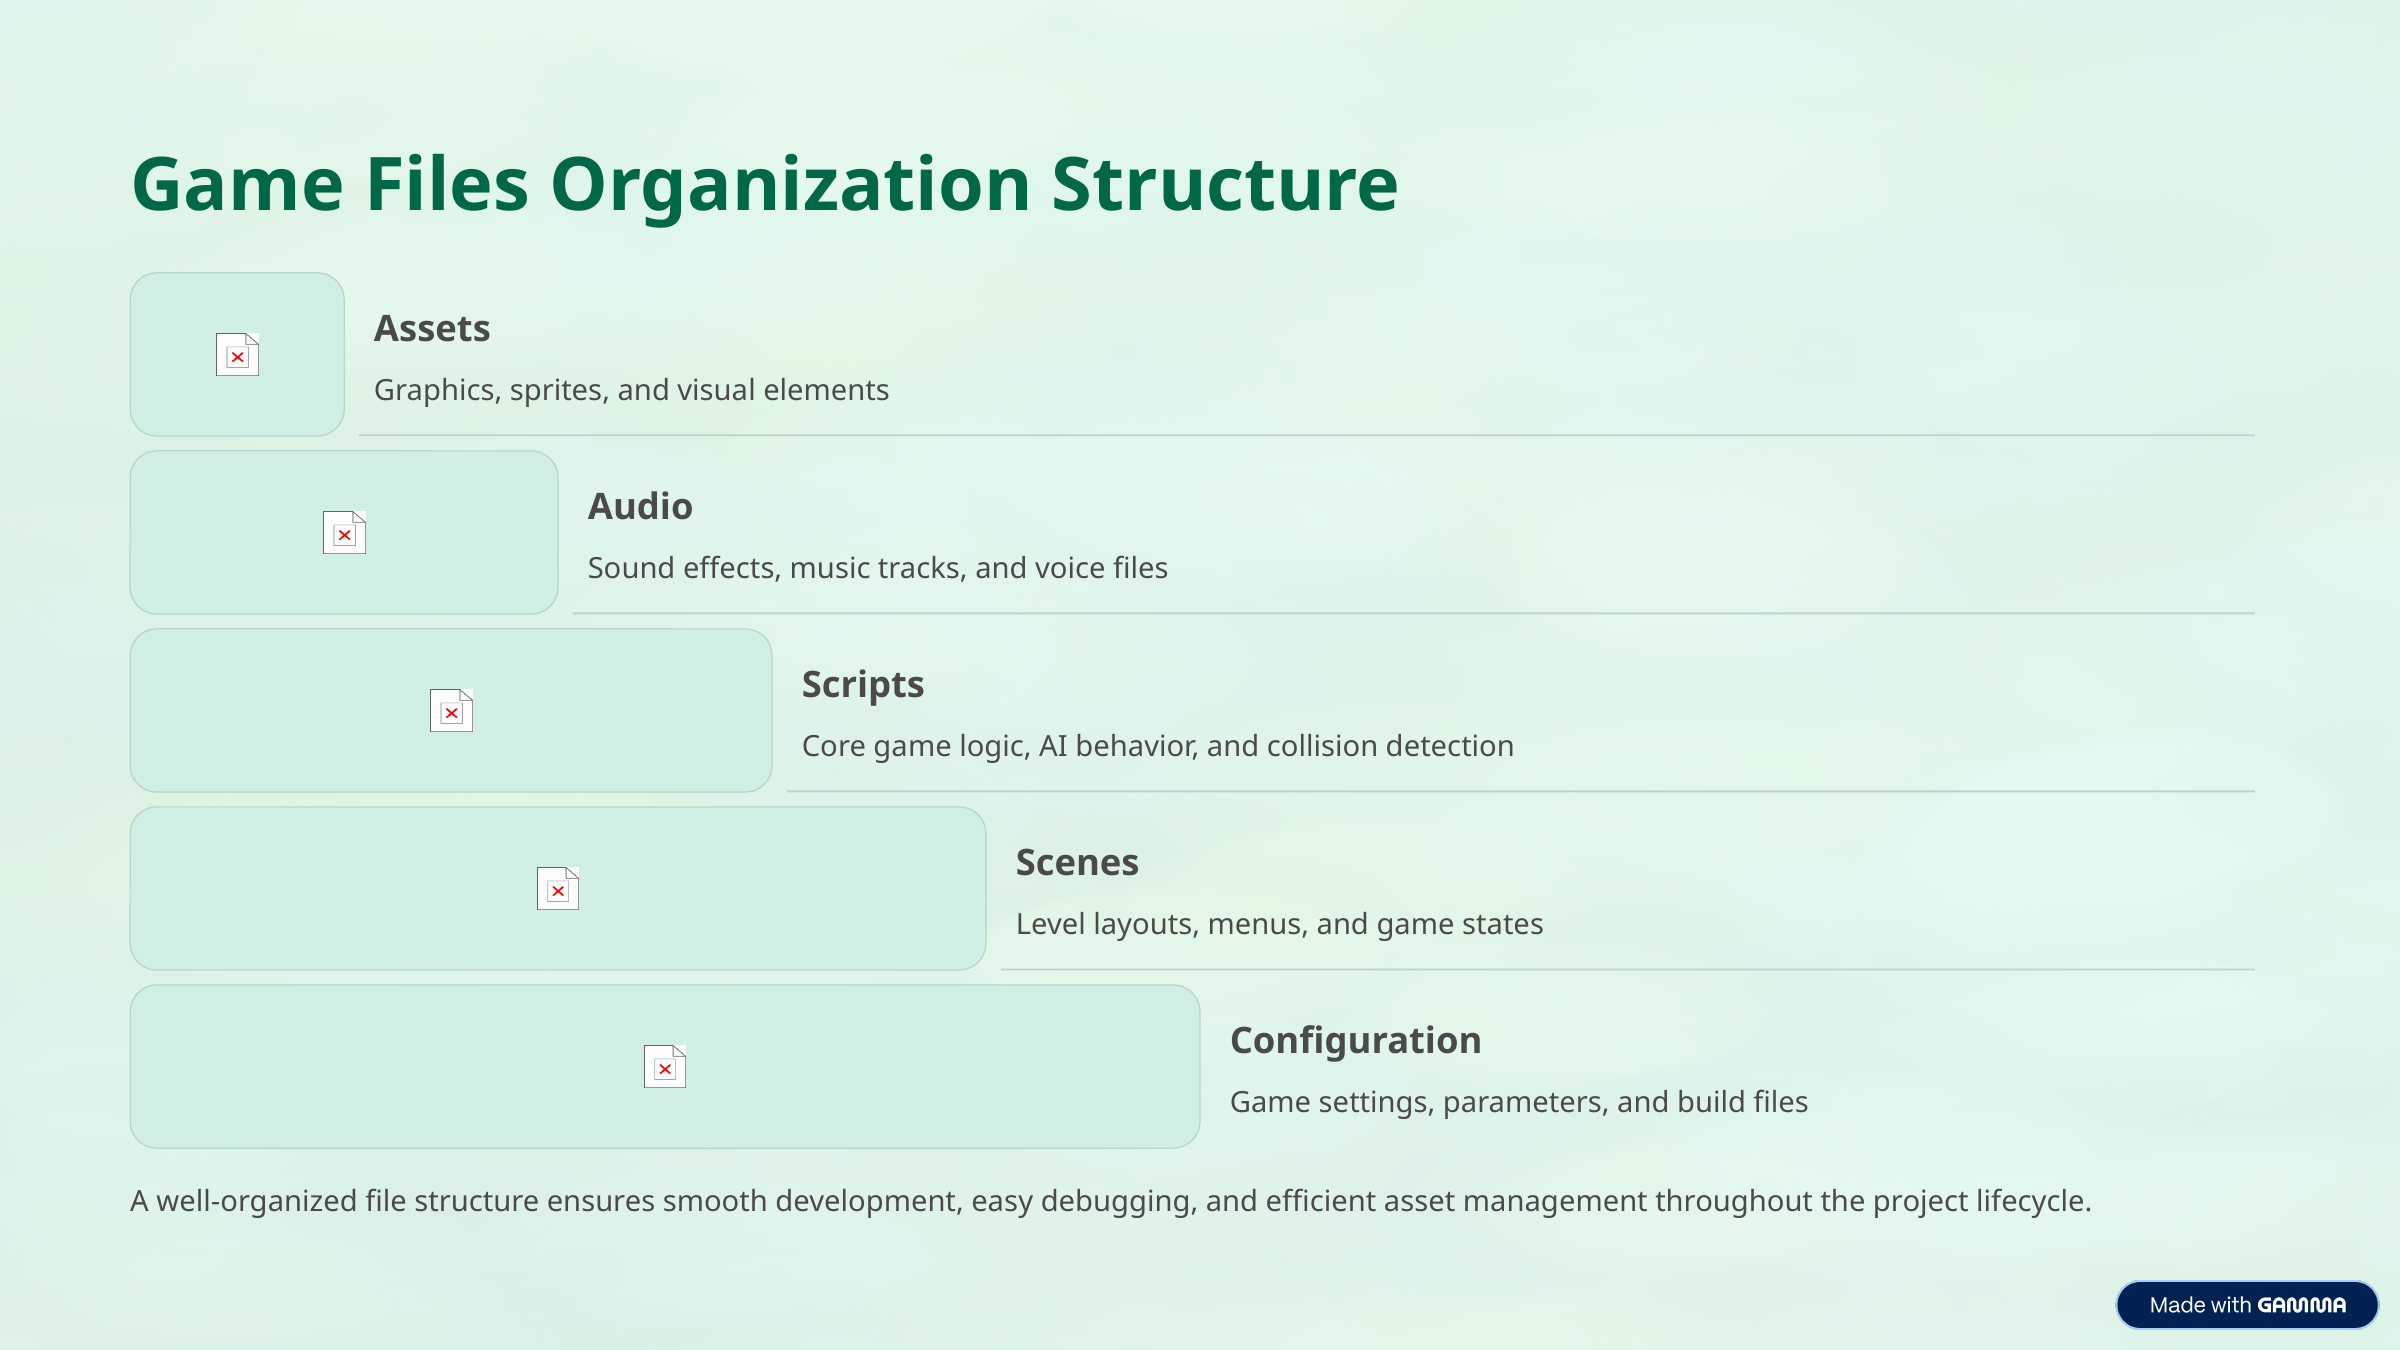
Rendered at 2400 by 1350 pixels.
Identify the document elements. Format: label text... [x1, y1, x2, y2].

text_box Core game logic, AI behavior, and collision detection [801, 719, 1505, 763]
text_box Audio [587, 480, 960, 528]
picture [2106, 1271, 2389, 1339]
text_box Game Files Organization Structure [130, 132, 1434, 226]
picture [430, 689, 473, 732]
text_box A well-organized file structure ensures smooth development, easy debugging, and efficient asset management throughout the project lifecycle. [130, 1174, 2270, 1218]
picture [216, 333, 259, 376]
text_box [130, 806, 986, 971]
picture [323, 511, 366, 554]
text_box Game settings, parameters, and build files [1229, 1075, 1801, 1119]
text_box Sound effects, music tracks, and voice files [587, 541, 1175, 585]
text_box [130, 272, 345, 437]
text_box Graphics, sprites, and visual elements [373, 363, 884, 407]
text_box [130, 628, 773, 793]
text_box Scripts [801, 658, 1174, 706]
text_box Assets [373, 302, 746, 350]
text_box Configuration [1229, 1014, 1602, 1062]
text_box Level layouts, menus, and game states [1015, 897, 1539, 941]
text_box [130, 450, 559, 615]
text_box [130, 984, 1201, 1149]
text_box Scenes [1015, 836, 1388, 884]
picture [644, 1045, 687, 1088]
picture [537, 867, 580, 910]
